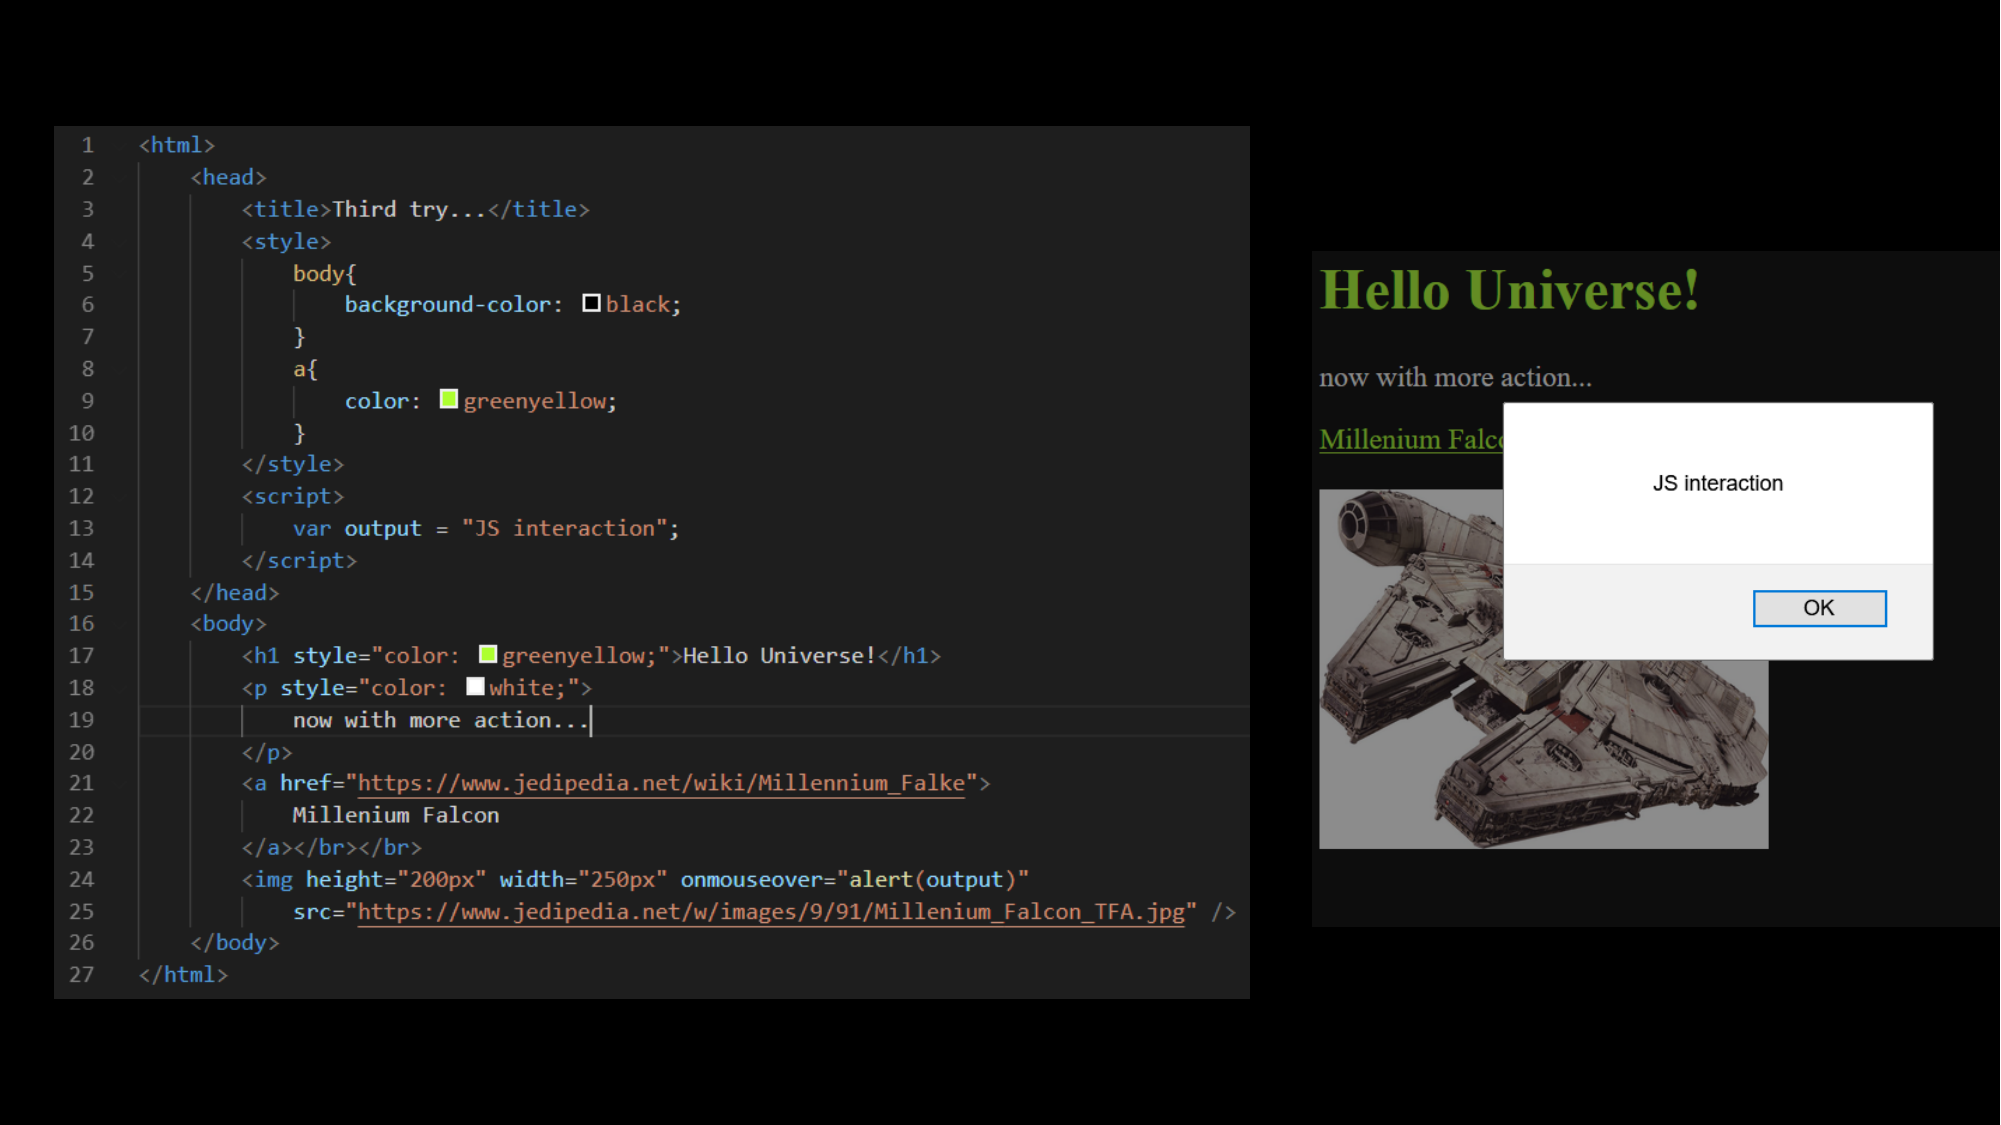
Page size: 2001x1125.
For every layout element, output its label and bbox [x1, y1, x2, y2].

picture [1312, 251, 2000, 928]
picture [54, 126, 1250, 999]
